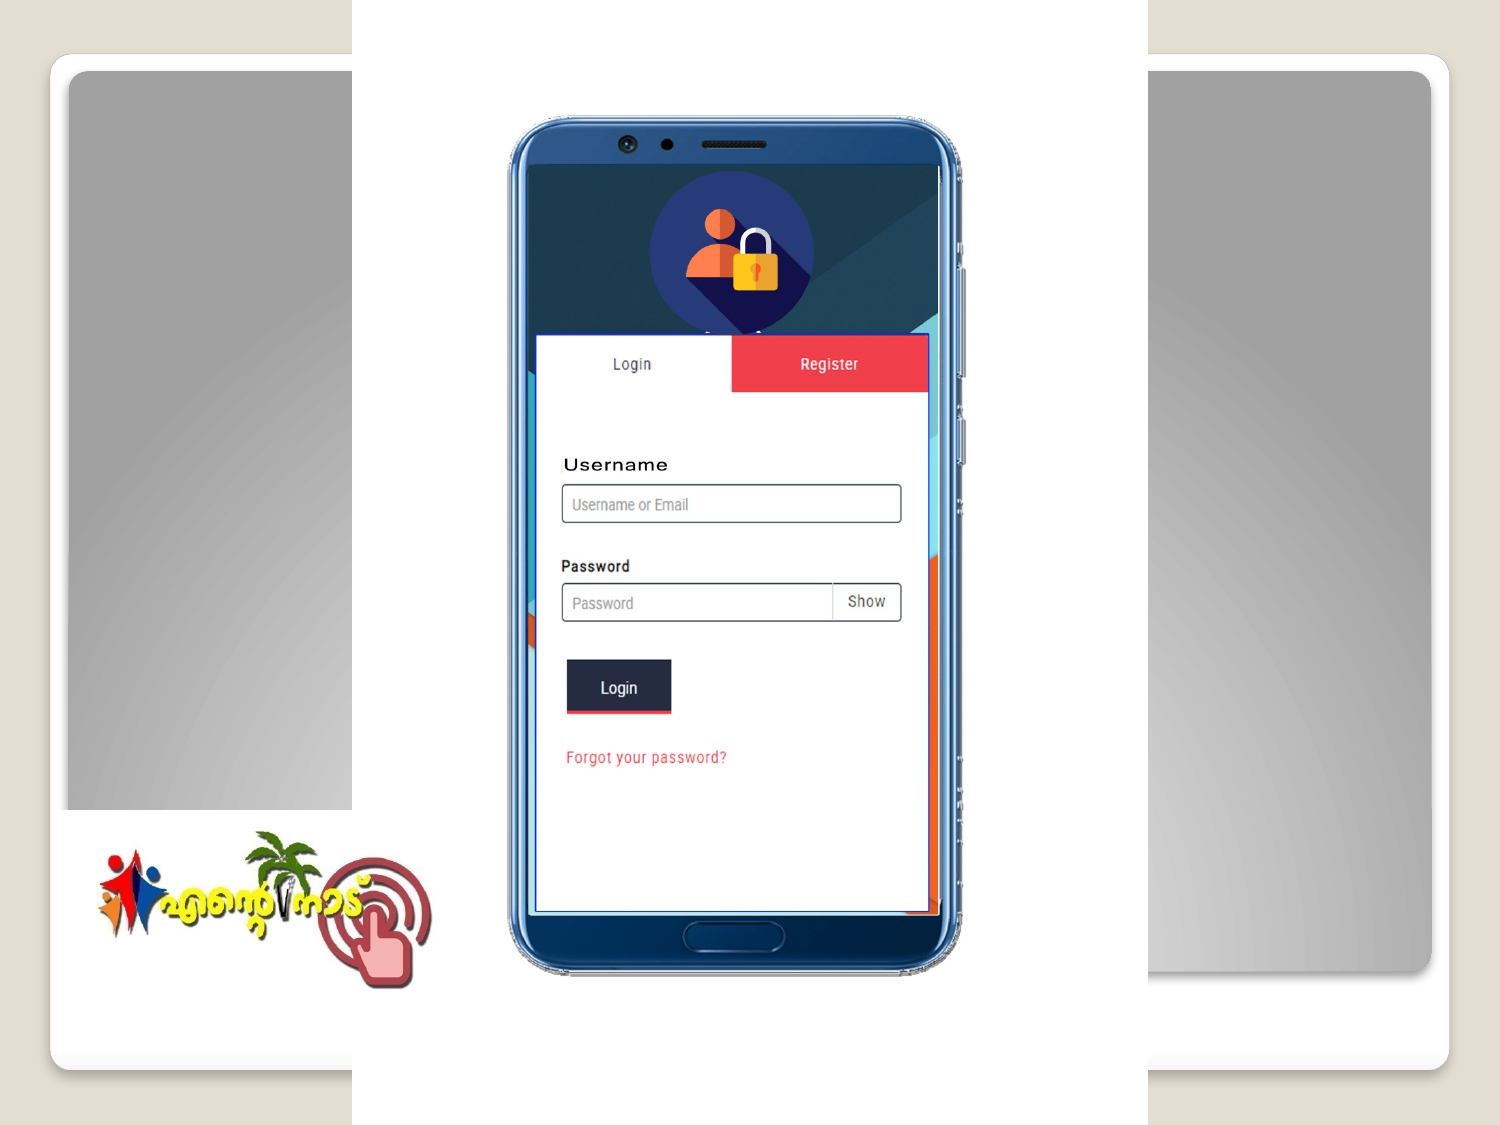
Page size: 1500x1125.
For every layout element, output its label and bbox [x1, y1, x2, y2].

picture [52, 0, 1148, 1125]
